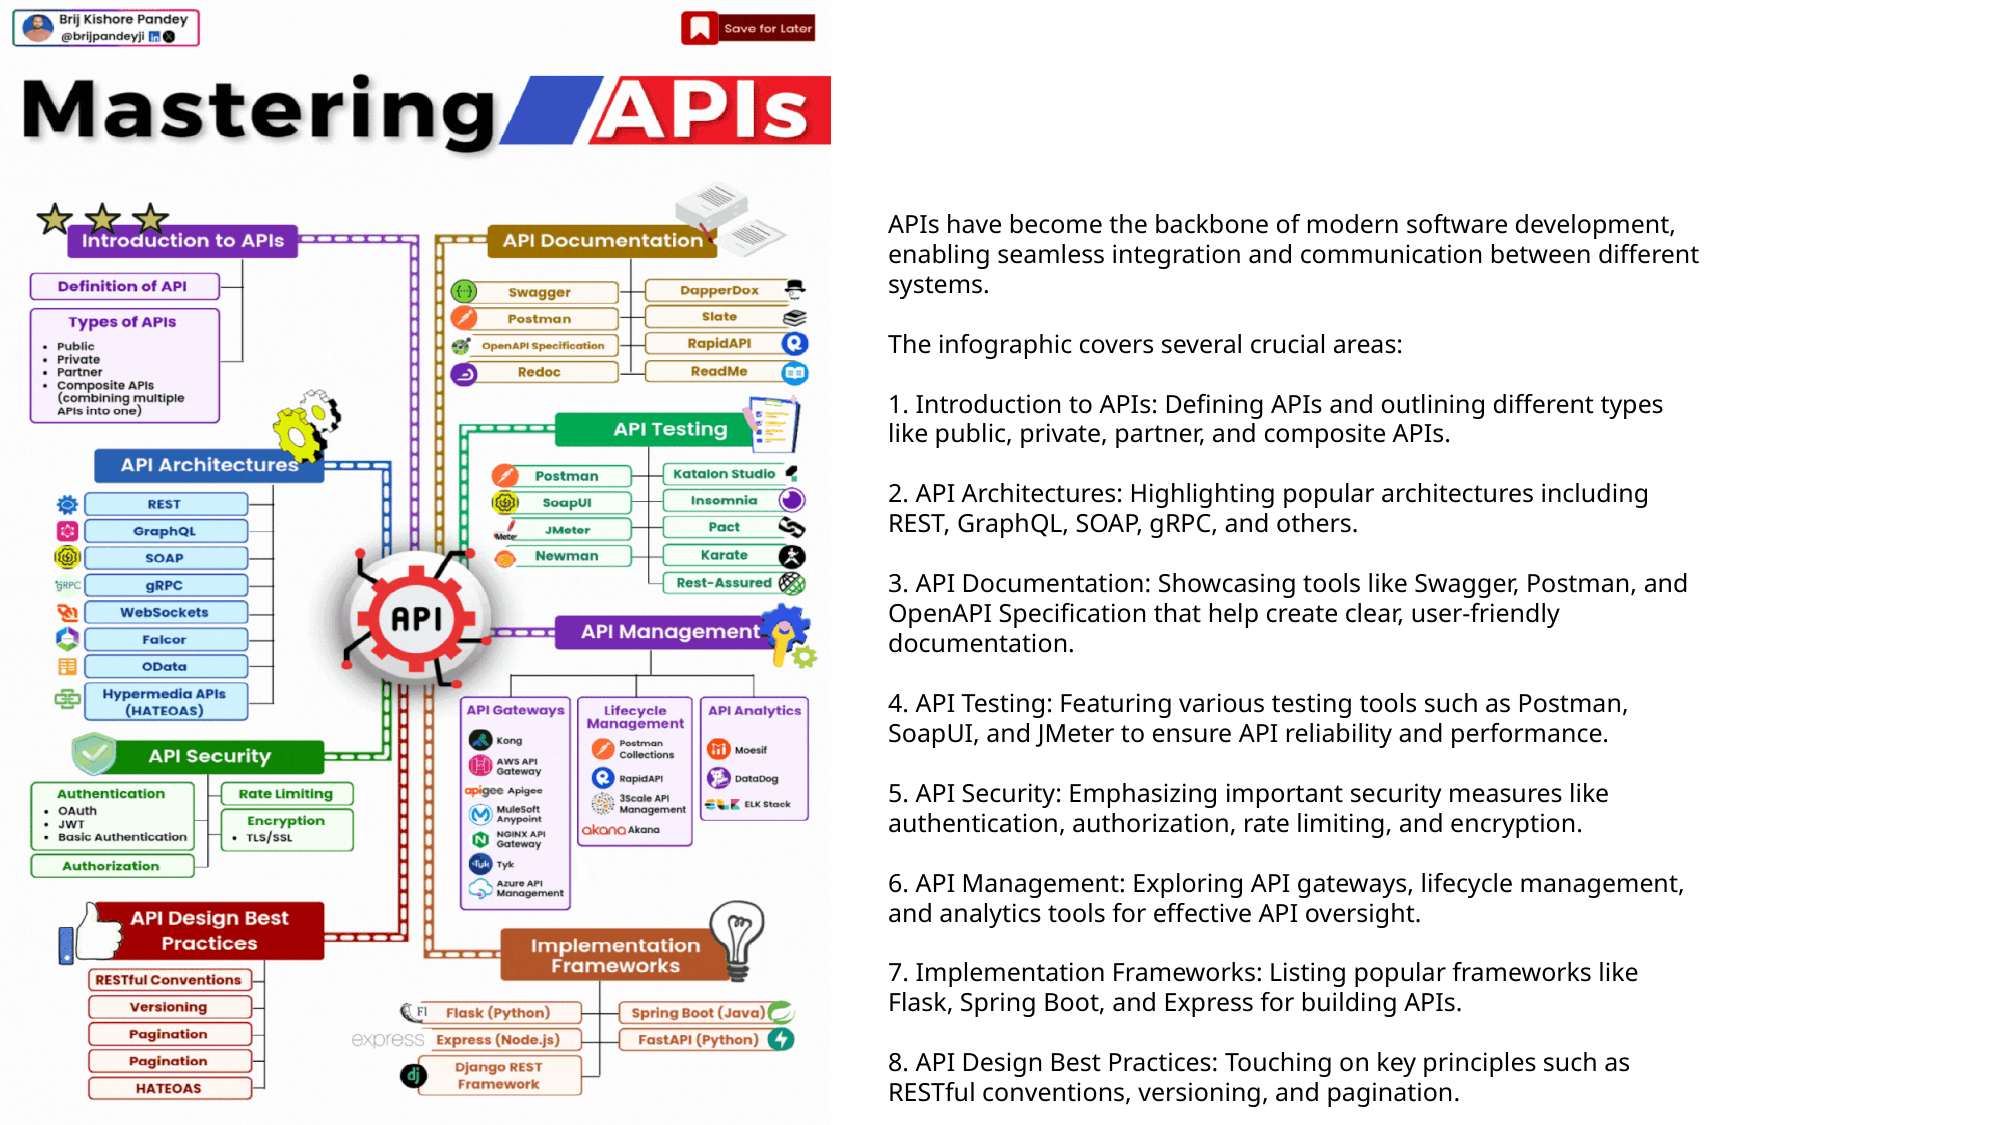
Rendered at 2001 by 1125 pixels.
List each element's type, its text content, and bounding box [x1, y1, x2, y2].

picture [0, 0, 832, 1125]
text_box APIs have become the backbone of modern software development, enabling seamless integration and communication between different systems. The infographic covers several crucial areas: 1. Introduction to APIs: Defining APIs and outlining different types like public, private, partner, and composite APIs. 2. API Architectures: Highlighting popular architectures including REST, GraphQL, SOAP, gRPC, and others. 3. API Documentation: Showcasing tools like Swagger, Postman, and OpenAPI Specification that help create clear, user-friendly documentation. 4. API Testing: Featuring various testing tools such as Postman, SoapUI, and JMeter to ensure API reliability and performance. 5. API Security: Emphasizing important security measures like authentication, authorization, rate limiting, and encryption. 6. API Management: Exploring API gateways, lifecycle management, and analytics tools for effective API oversight. 7. Implementation Frameworks: Listing popular frameworks like Flask, Spring Boot, and Express for building APIs. 8. API Design Best Practices: Touching on key principles such as RESTful conventions, versioning, and pagination. [873, 201, 1719, 1125]
